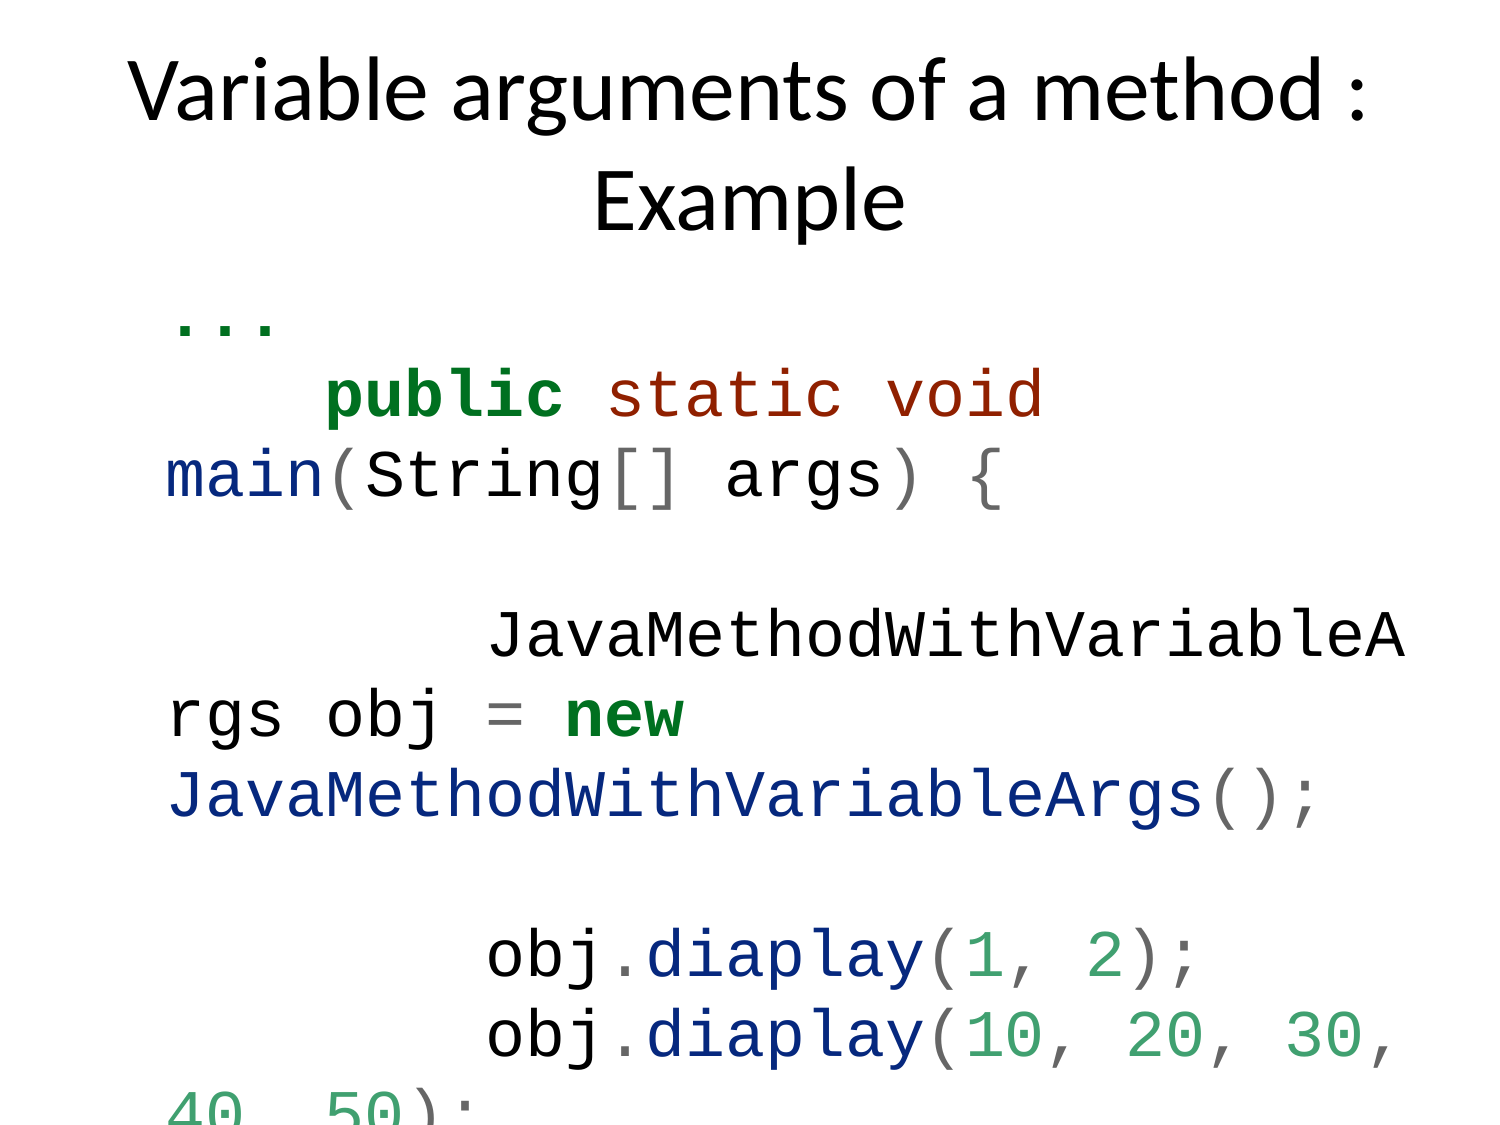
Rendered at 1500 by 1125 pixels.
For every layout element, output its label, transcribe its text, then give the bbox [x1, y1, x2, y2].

list ... public static void main(String[] args) { JavaMethodWithVariableArgs obj = new JavaMethodWithVariableArgs(); obj.diaplay(1, 2); obj.diaplay(10, 20, 30, 40, 50); } } [75, 262, 1425, 1005]
title Variable arguments of a method : Example [75, 45, 1425, 233]
